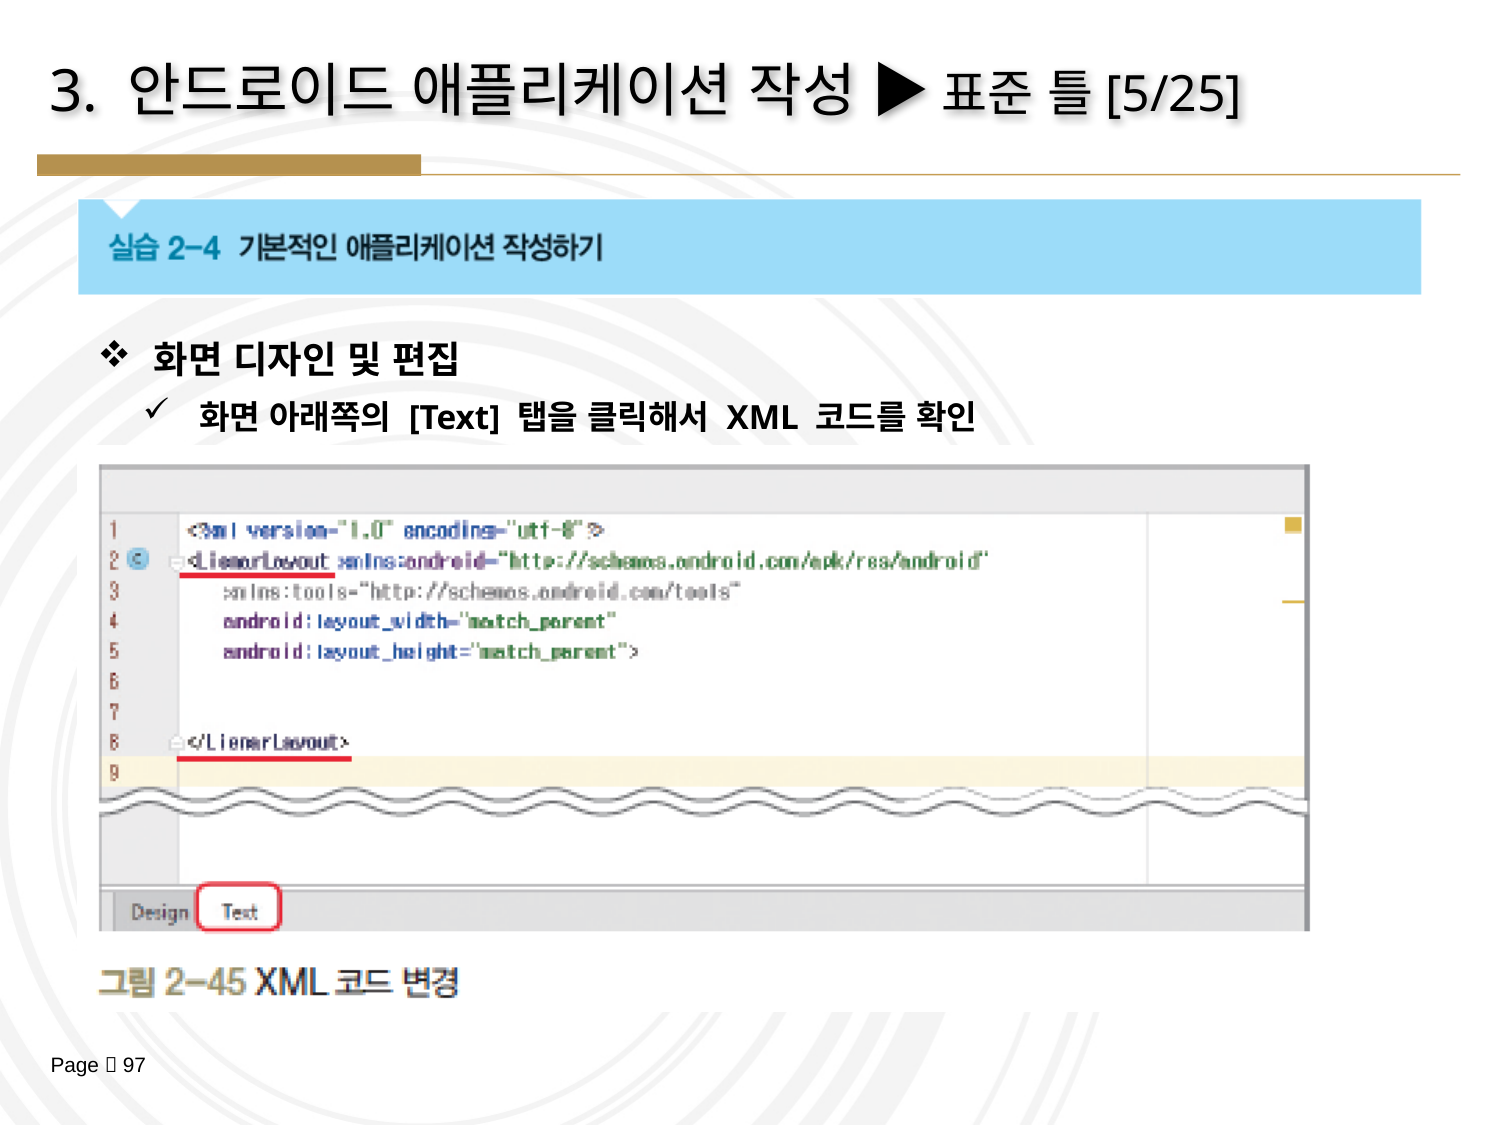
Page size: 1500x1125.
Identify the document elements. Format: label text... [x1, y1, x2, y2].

picture [0, 35, 1500, 1125]
title 3. 안드로이드 애플리케이션 작성 ▶ 표준 틀[5/25] [48, 53, 1448, 161]
picture [77, 444, 1324, 1012]
list 화면 디자인 및 편집 화면 아래쪽의 [Text] 탭을 클릭해서 XML 코드를 확인 [54, 335, 1500, 1051]
